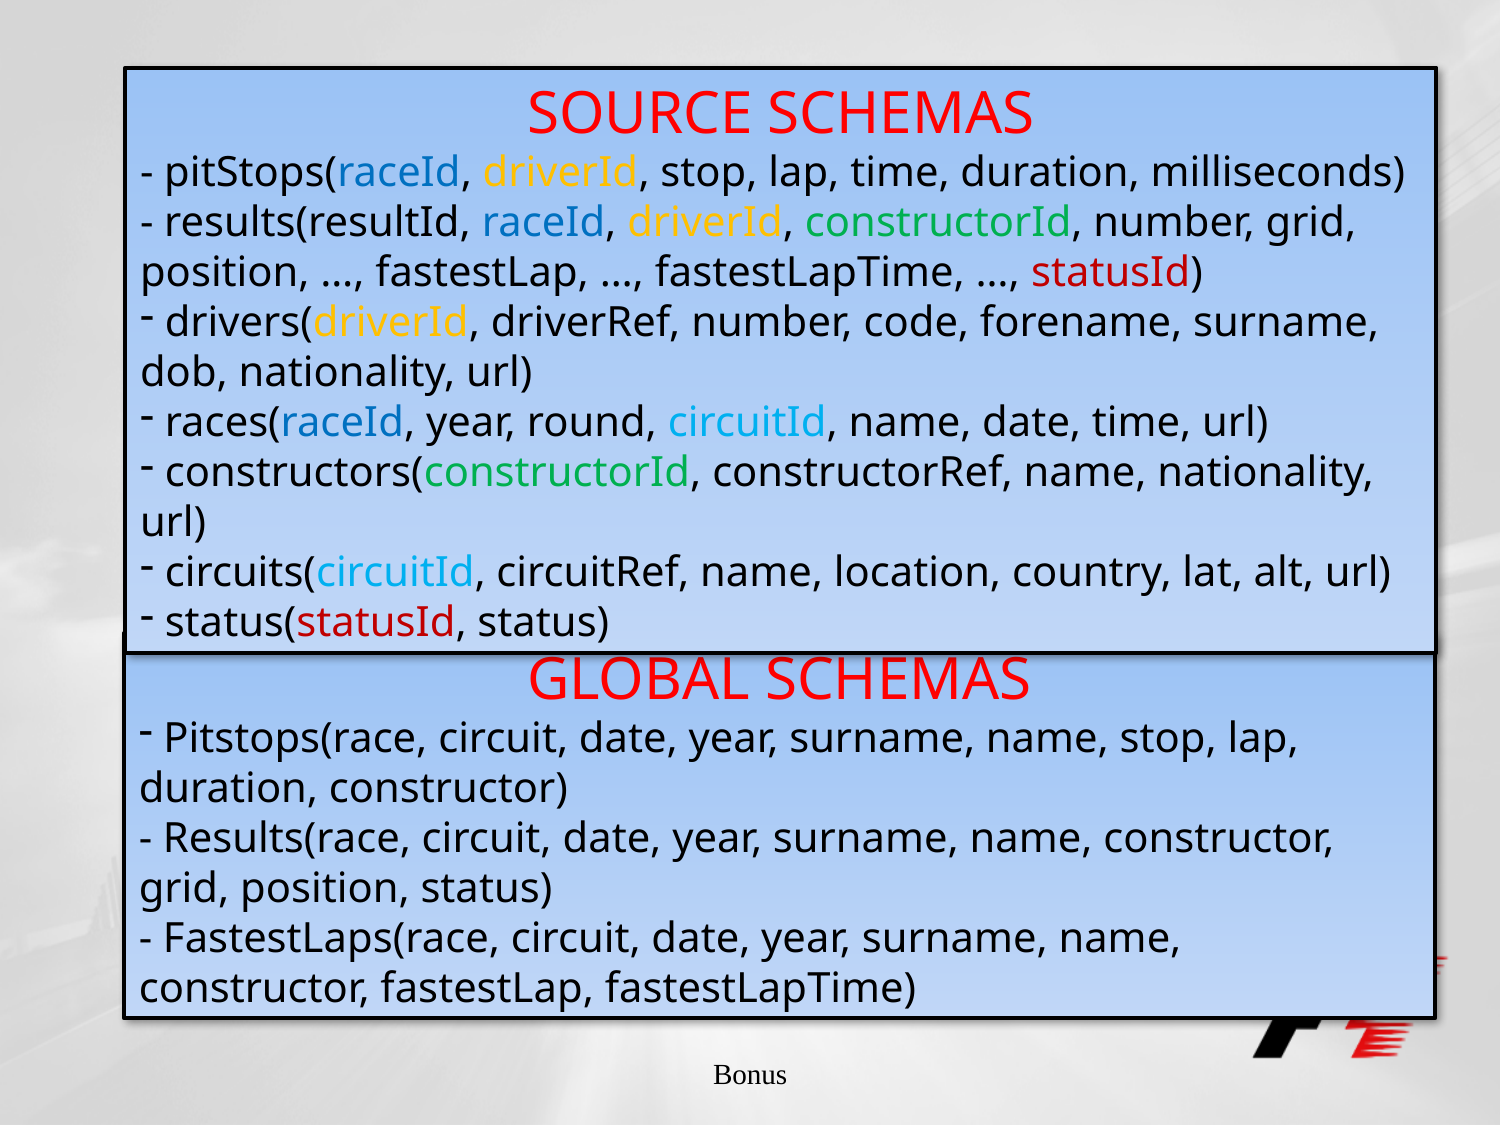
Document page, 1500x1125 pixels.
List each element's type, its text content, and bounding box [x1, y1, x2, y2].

text_box GLOBAL SCHEMAS Pitstops(race, circuit, date, year, surname, name, stop, lap, duration, constructor) - Results(race, circuit, date, year, surname, name, constructor, grid, position, status) - FastestLaps(race, circuit, date, year, surname, name, constructor, fastestLap, fastestLapTime) [123, 655, 1435, 1019]
picture [0, 0, 1500, 1125]
footer Bonus [496, 1042, 1004, 1103]
text_box SOURCE SCHEMAS - pitStops(raceId, driverId, stop, lap, time, duration, milliseconds) - results(resultId, raceId, driverId, constructorId, number, grid, position, …, fastestLap, …, fastestLapTime, …, statusId) drivers(driverId, driverRef, number, code, forename, surname, dob, nationality, url) races(raceId, year, round, circuitId, name, date, time, url) constructors(constructorId, constructorRef, name, nationality, url) circuits(circuitId, circuitRef, name, location, country, lat, alt, url) status(statusId, status) [125, 67, 1437, 653]
